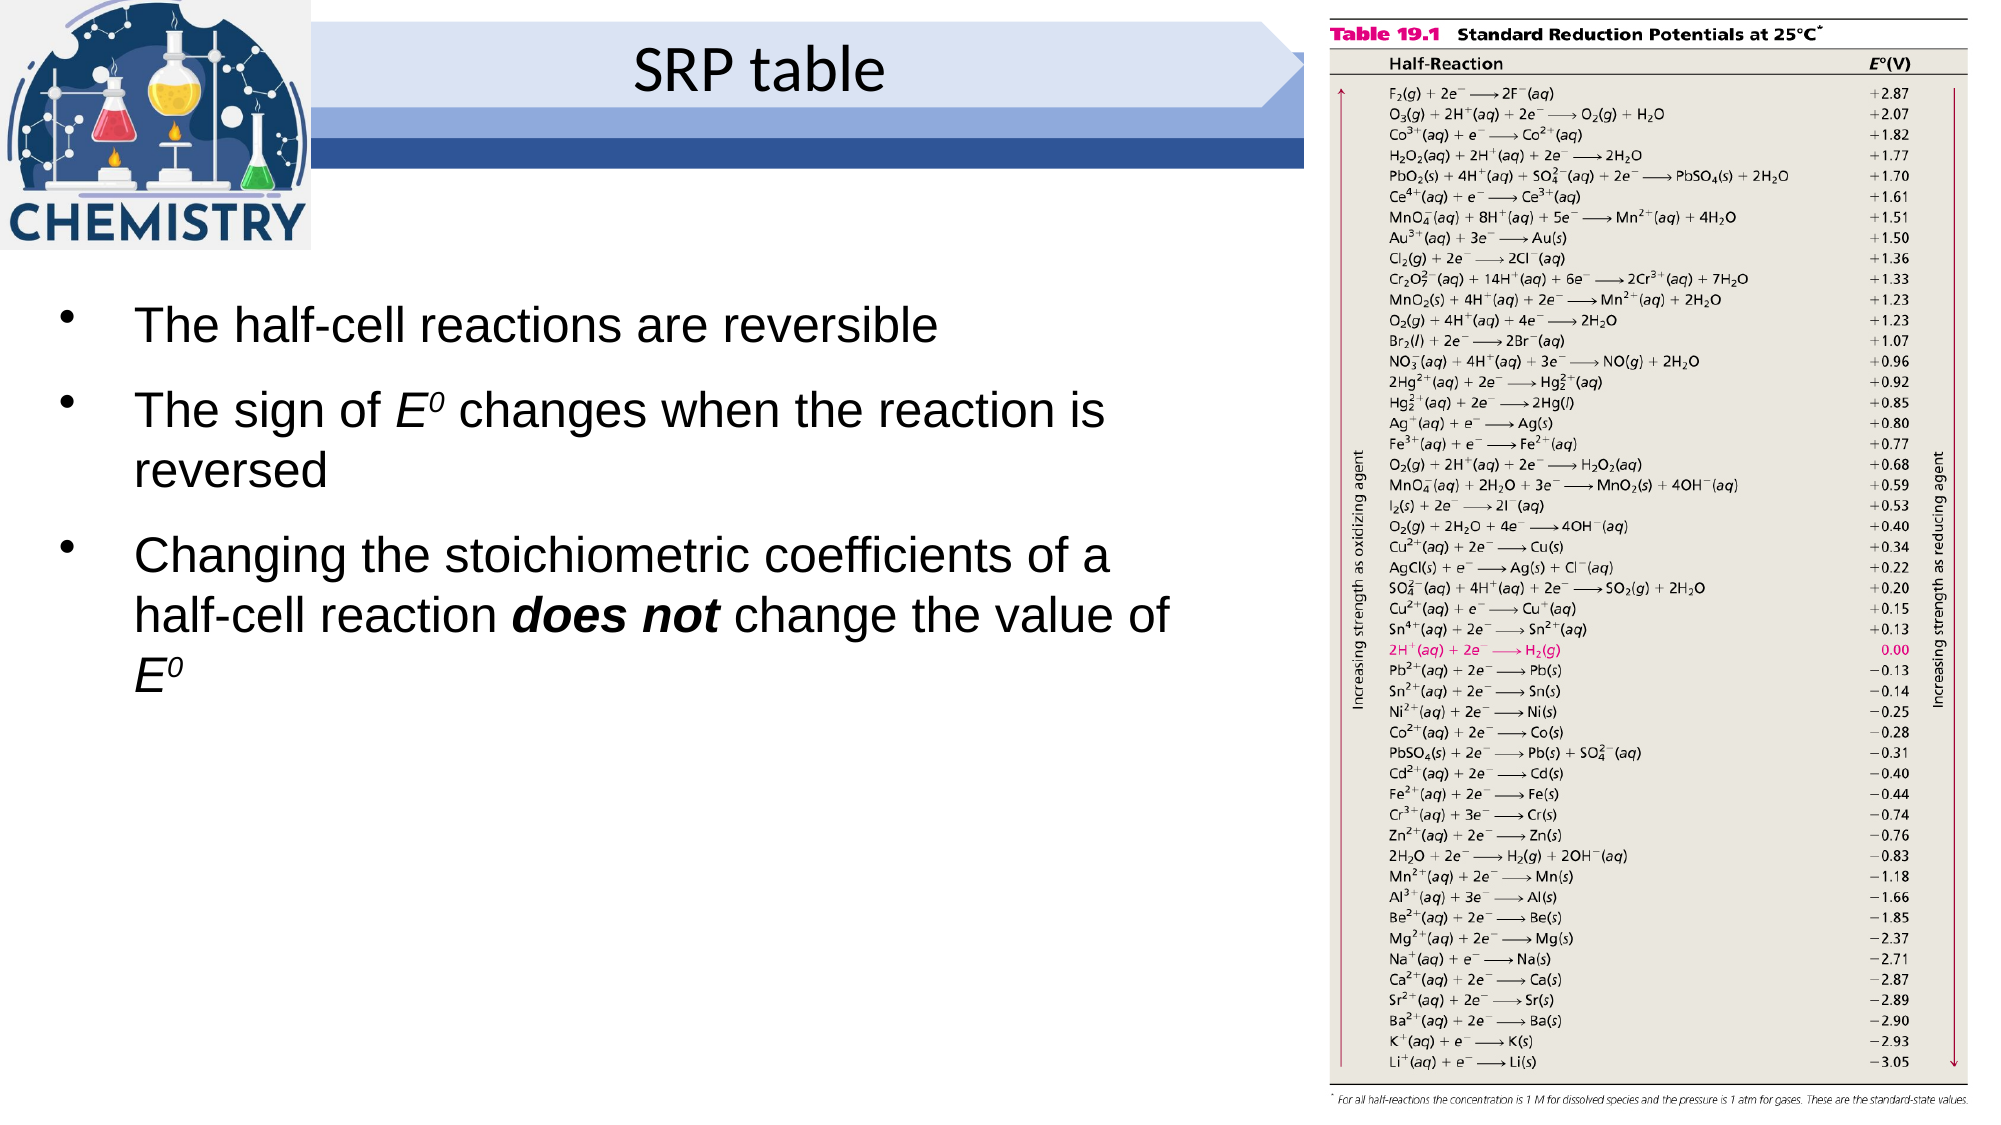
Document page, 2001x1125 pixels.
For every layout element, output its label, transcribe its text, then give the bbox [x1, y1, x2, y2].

picture [1304, 0, 1993, 1125]
text_box [311, 140, 1304, 170]
text_box SRP table [311, 20, 1304, 109]
picture [0, 0, 311, 250]
text_box The half-cell reactions are reversible The sign of E0 changes when the reaction is reversed Changing the stoichiometric coefficients of a half-cell reaction does not change the value of E0 [44, 285, 1207, 711]
text_box [311, 68, 1304, 140]
text_box [1294, 51, 1304, 61]
